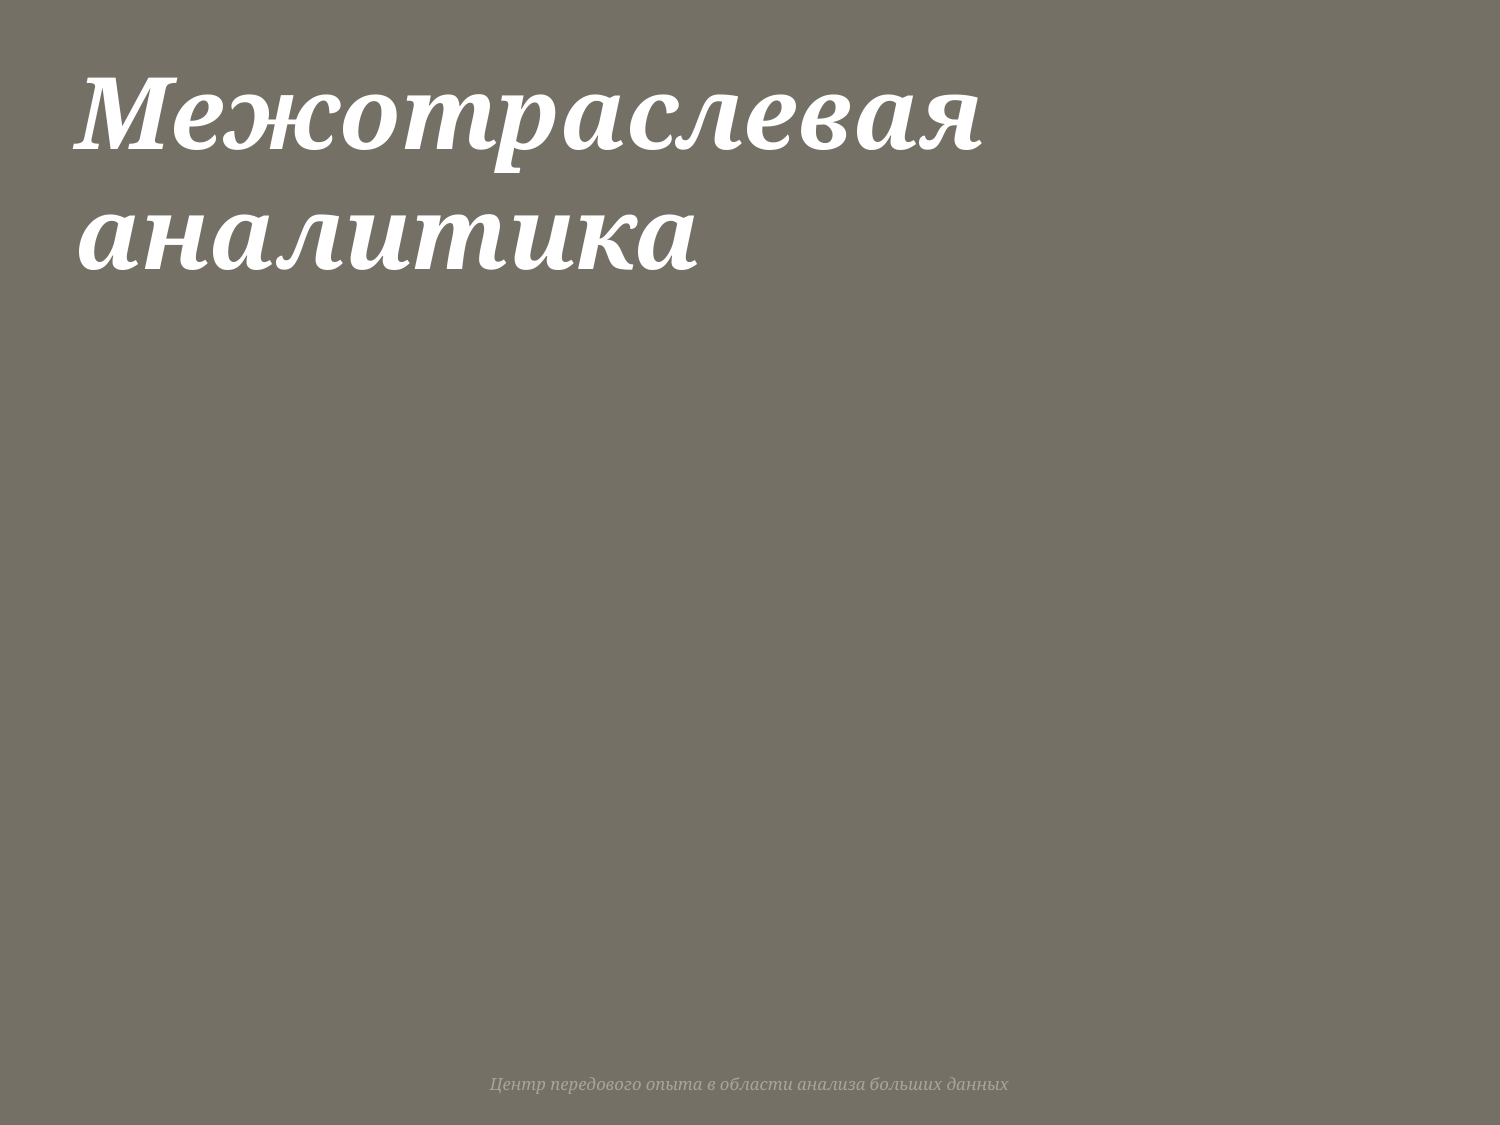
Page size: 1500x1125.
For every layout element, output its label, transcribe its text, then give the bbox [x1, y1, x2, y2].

text_box Межотраслевая аналитика [75, 49, 1453, 200]
